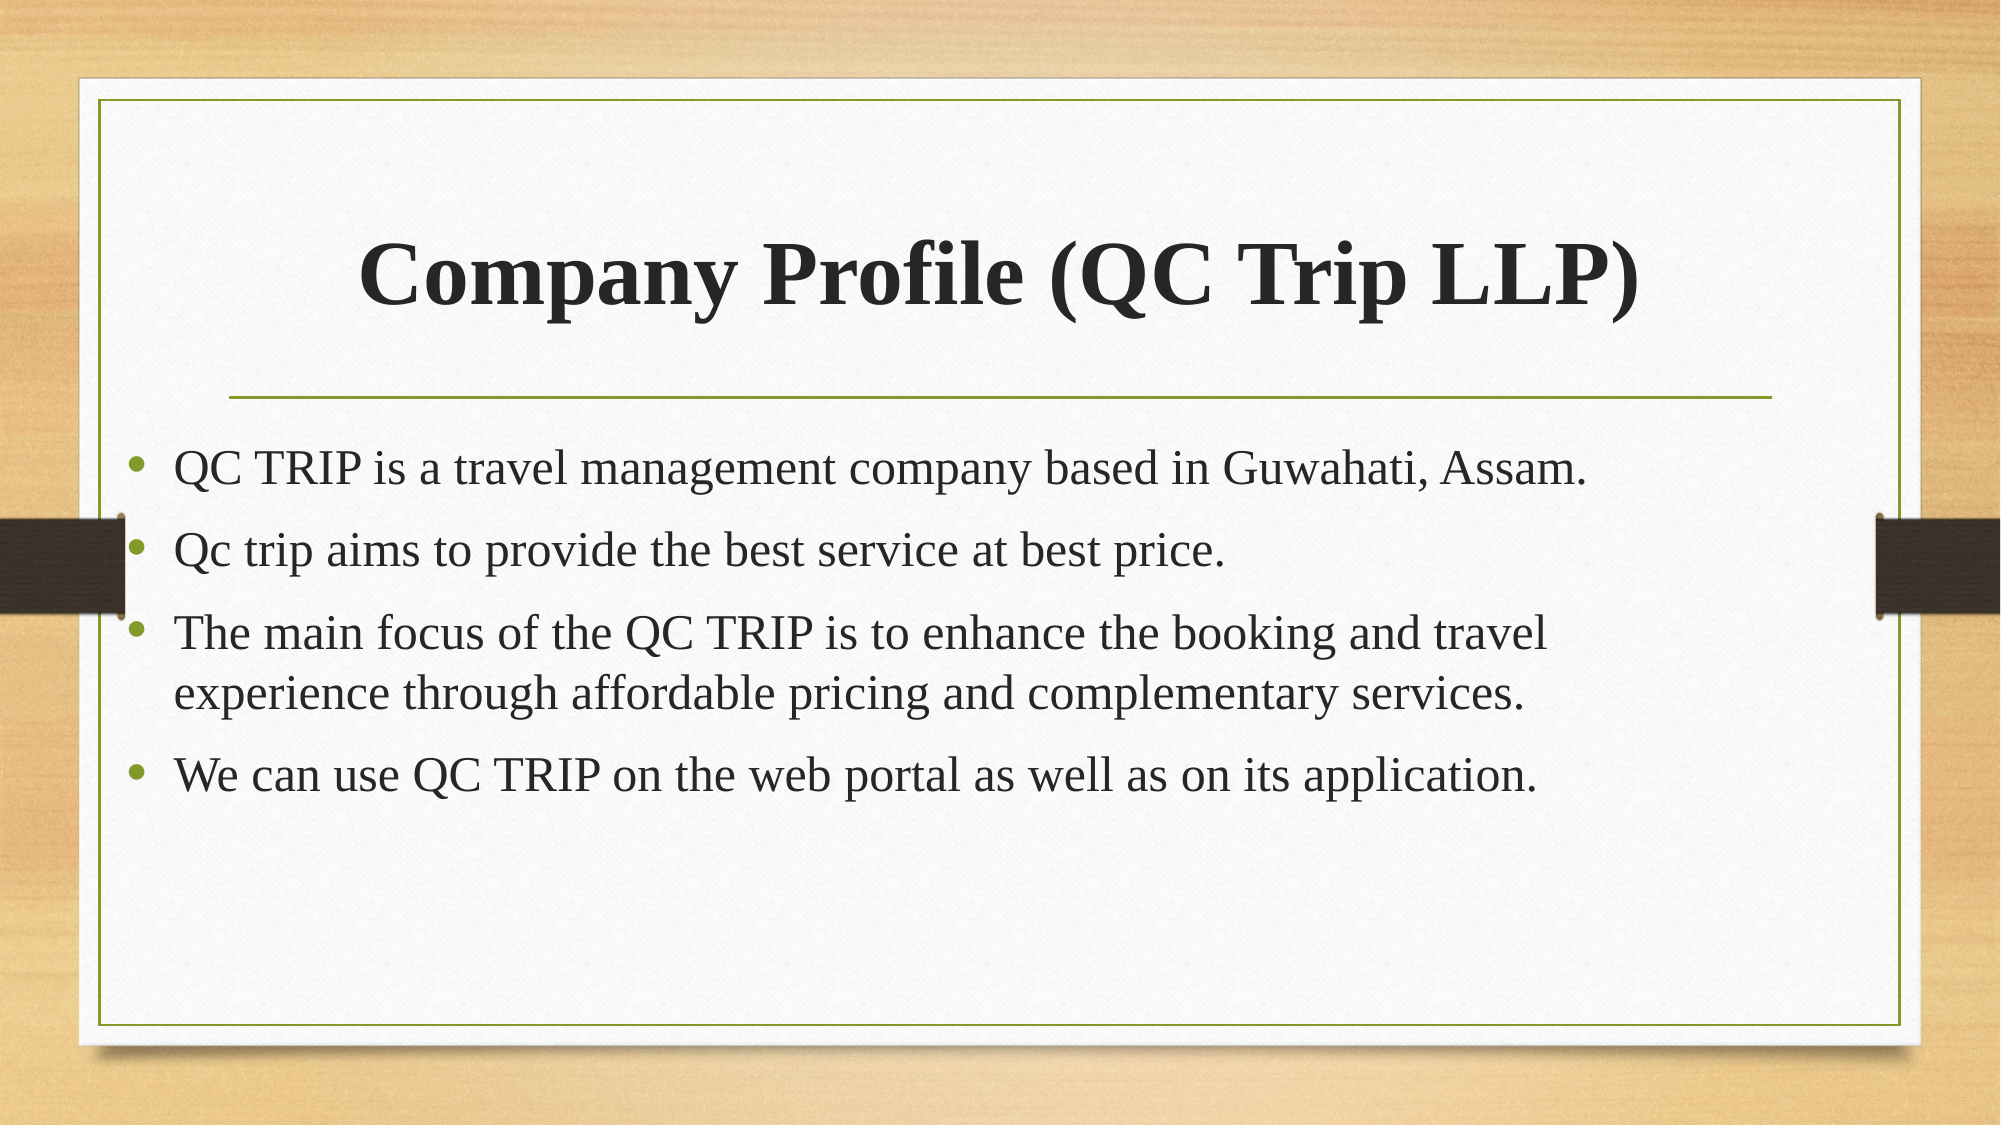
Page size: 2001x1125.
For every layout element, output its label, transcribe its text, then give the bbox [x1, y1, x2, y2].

title Company Profile (QC Trip LLP) [212, 161, 1788, 375]
list QC TRIP is a travel management company based in Guwahati, Assam. Qc trip aims to provide the best service at best price. The main focus of the QC TRIP is to enhance the booking and travel experience through affordable pricing and complementary services. We can use QC TRIP on the web portal as well as on its application. [111, 426, 1689, 974]
picture [0, 0, 2001, 1125]
